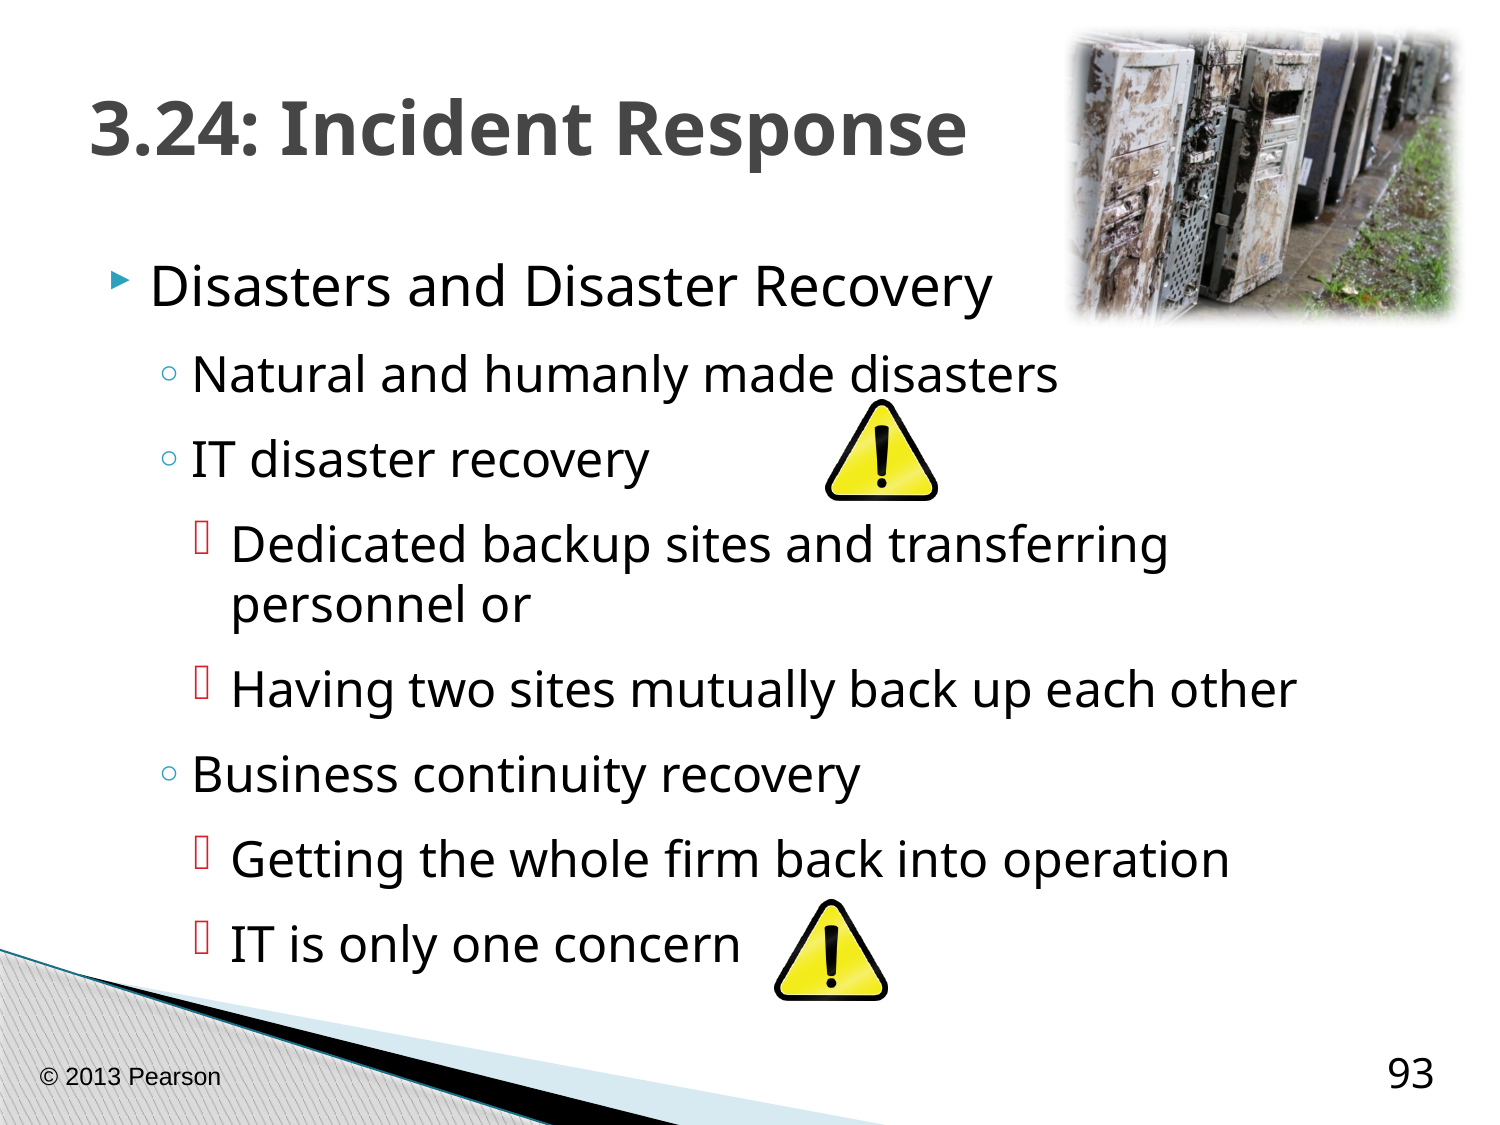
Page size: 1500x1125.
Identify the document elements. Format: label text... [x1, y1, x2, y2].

slide_number 93 [1325, 1051, 1450, 1112]
title 3.24: Incident Response [75, 50, 1056, 200]
footer © 2013 Pearson [24, 1050, 238, 1098]
list Disasters and Disaster Recovery Natural and humanly made disasters IT disaster recovery Dedicated backup sites and transferring personnel or Having two sites mutually back up each other Business continuity recovery Getting the whole firm back into operation IT is only one concern [74, 242, 1426, 986]
picture [774, 899, 888, 1002]
picture [824, 399, 938, 502]
picture [1062, 24, 1467, 329]
